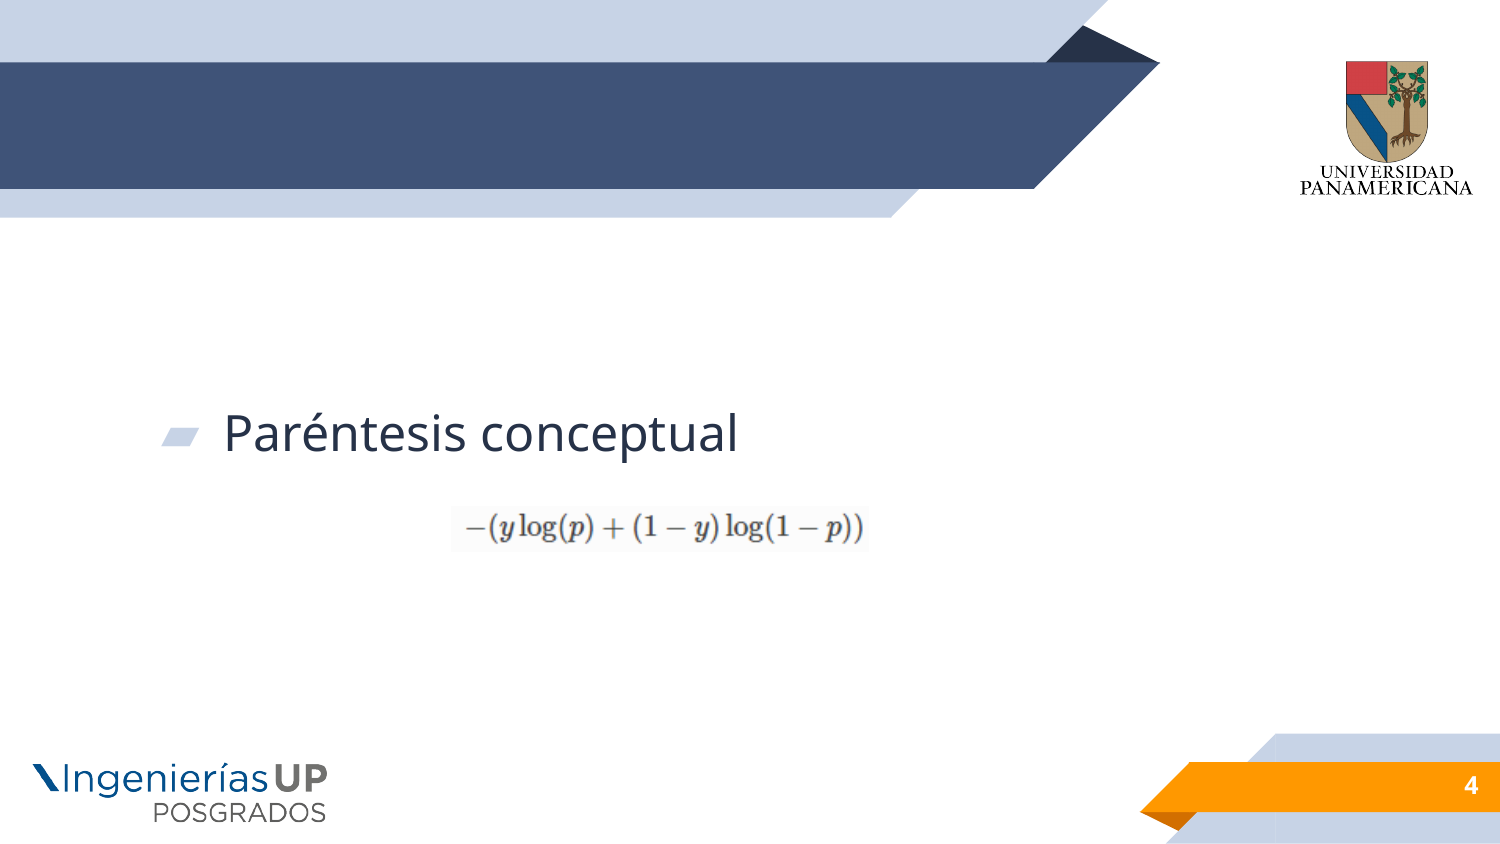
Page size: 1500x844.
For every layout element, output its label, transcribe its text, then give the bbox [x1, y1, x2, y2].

picture [15, 737, 344, 844]
picture [451, 506, 869, 552]
list Paréntesis conceptual [133, 217, 1140, 734]
picture [1286, 44, 1490, 210]
slide_number 4 [1249, 760, 1494, 813]
